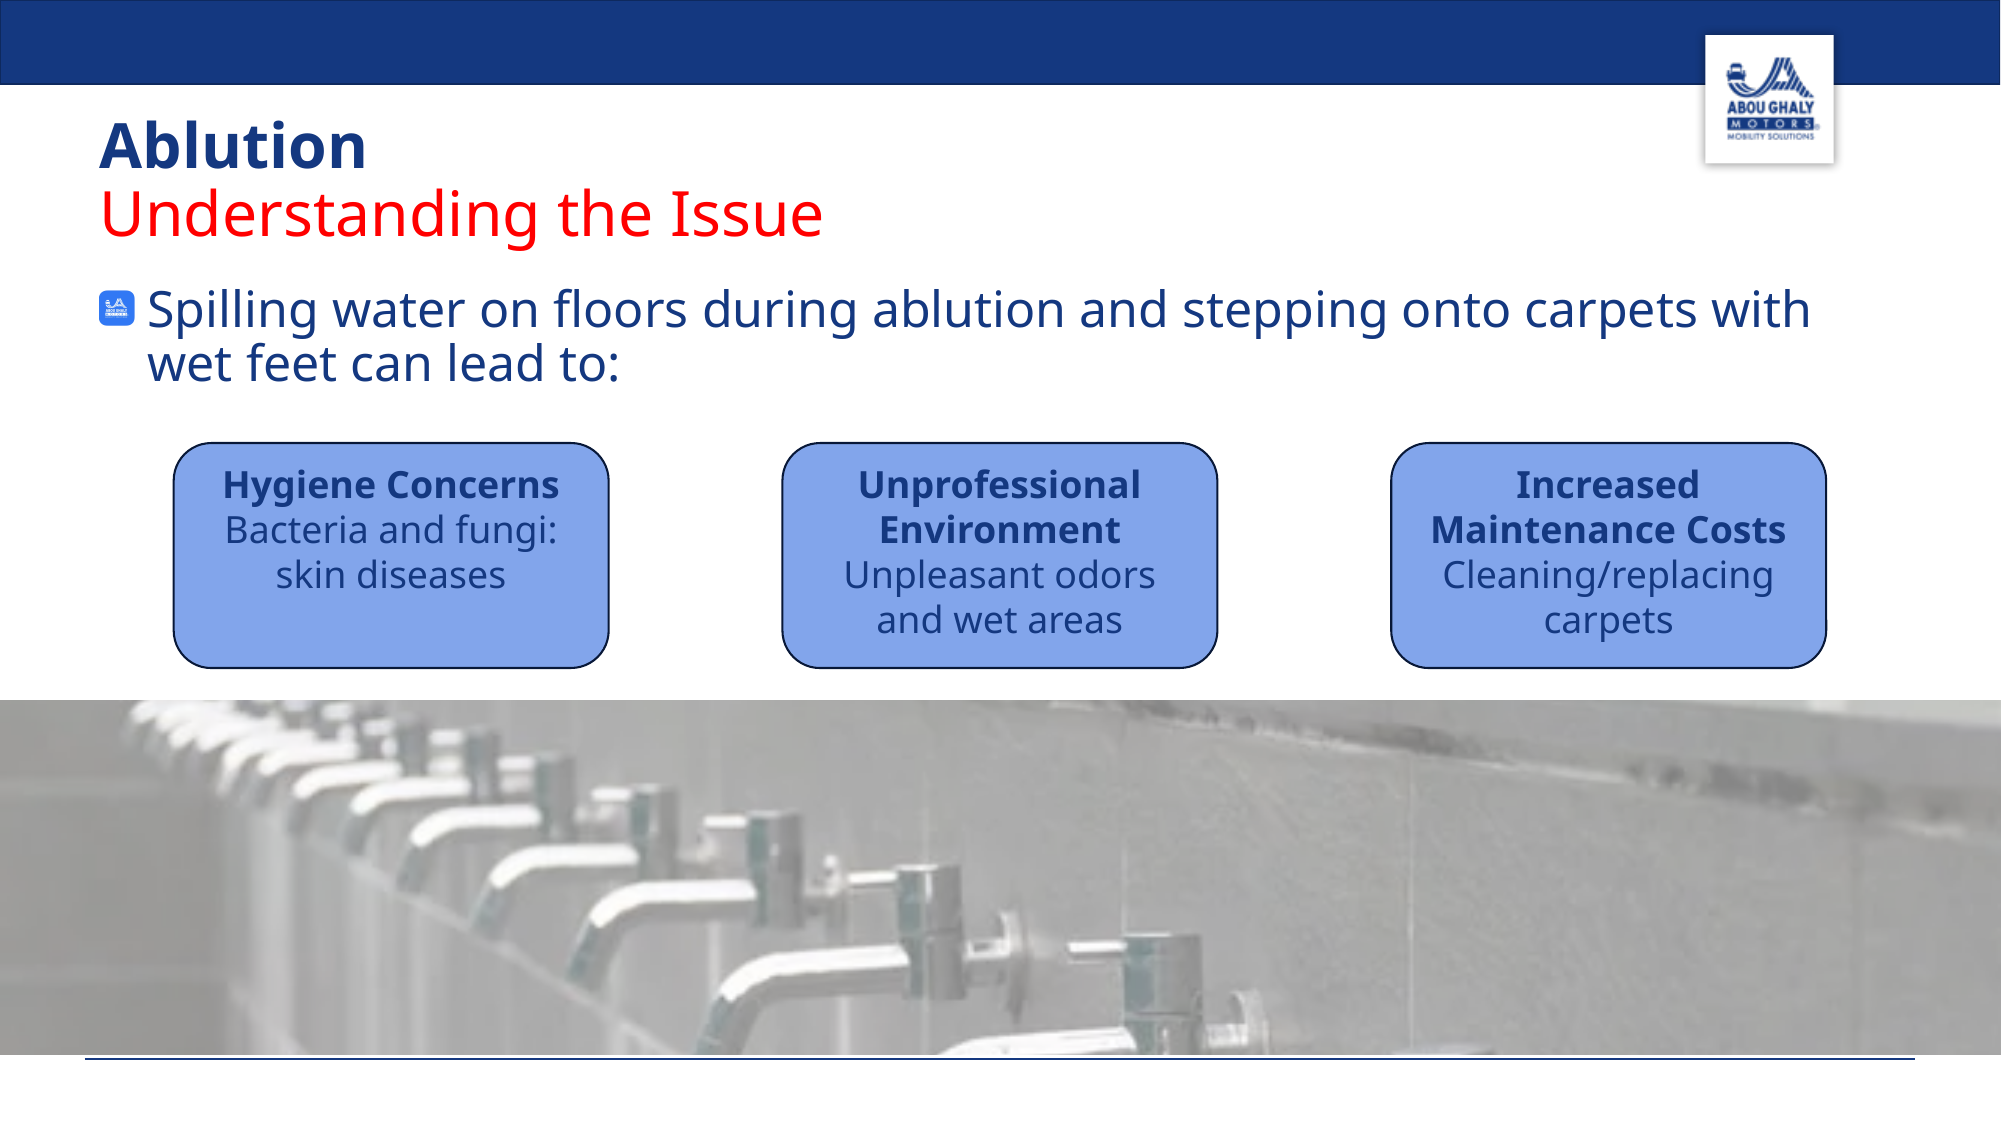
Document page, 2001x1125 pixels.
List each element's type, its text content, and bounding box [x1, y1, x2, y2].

text_box Spilling water on floors during ablution and stepping onto carpets with wet feet can lead to: [84, 276, 1896, 700]
picture [1692, 42, 1856, 159]
picture [99, 290, 138, 326]
picture [0, 700, 2000, 1055]
title Ablution Understanding the Issue [84, 114, 1325, 250]
